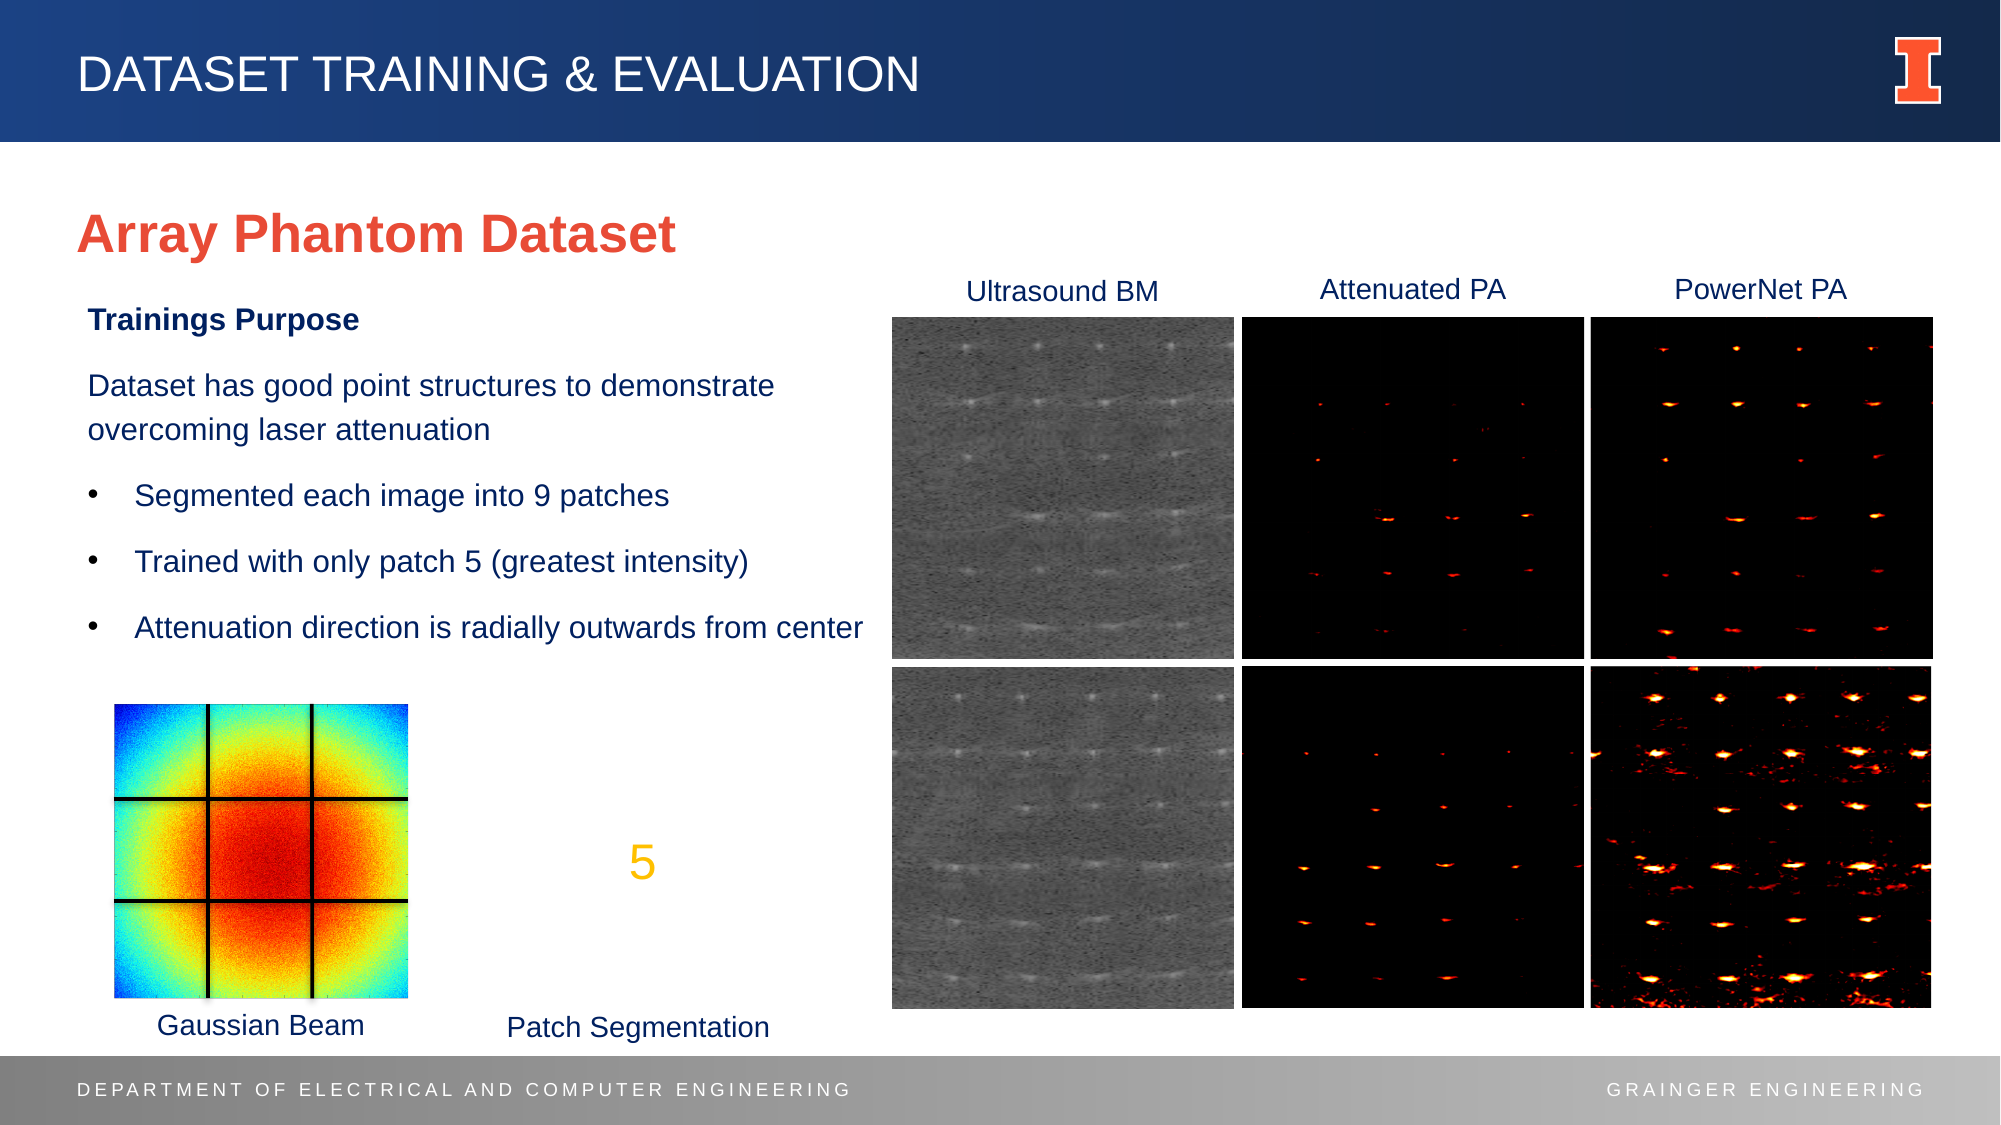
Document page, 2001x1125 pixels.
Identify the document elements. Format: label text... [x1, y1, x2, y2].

text_box DATASET TRAINING & EVALUATION [61, 33, 1852, 109]
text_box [113, 703, 409, 999]
list Array Phantom Dataset [61, 191, 723, 280]
text_box GRAINGER ENGINEERING [1531, 1070, 1938, 1108]
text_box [491, 703, 786, 999]
text_box Patch Segmentation [478, 1000, 799, 1051]
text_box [891, 262, 1934, 1009]
text_box Trainings Purpose Dataset has good point structures to demonstrate overcoming laser attenuation Segmented each image into 9 patches Trained with only patch 5 (greatest intensity) Attenuation direction is radially outwards from center [72, 284, 882, 681]
text_box [0, 1056, 2000, 1125]
text_box Gaussian Beam [101, 999, 421, 1049]
text_box DEPARTMENT OF ELECTRICAL AND COMPUTER ENGINEERING [61, 1070, 1373, 1108]
picture [1895, 37, 1942, 104]
text_box [0, 0, 2000, 142]
